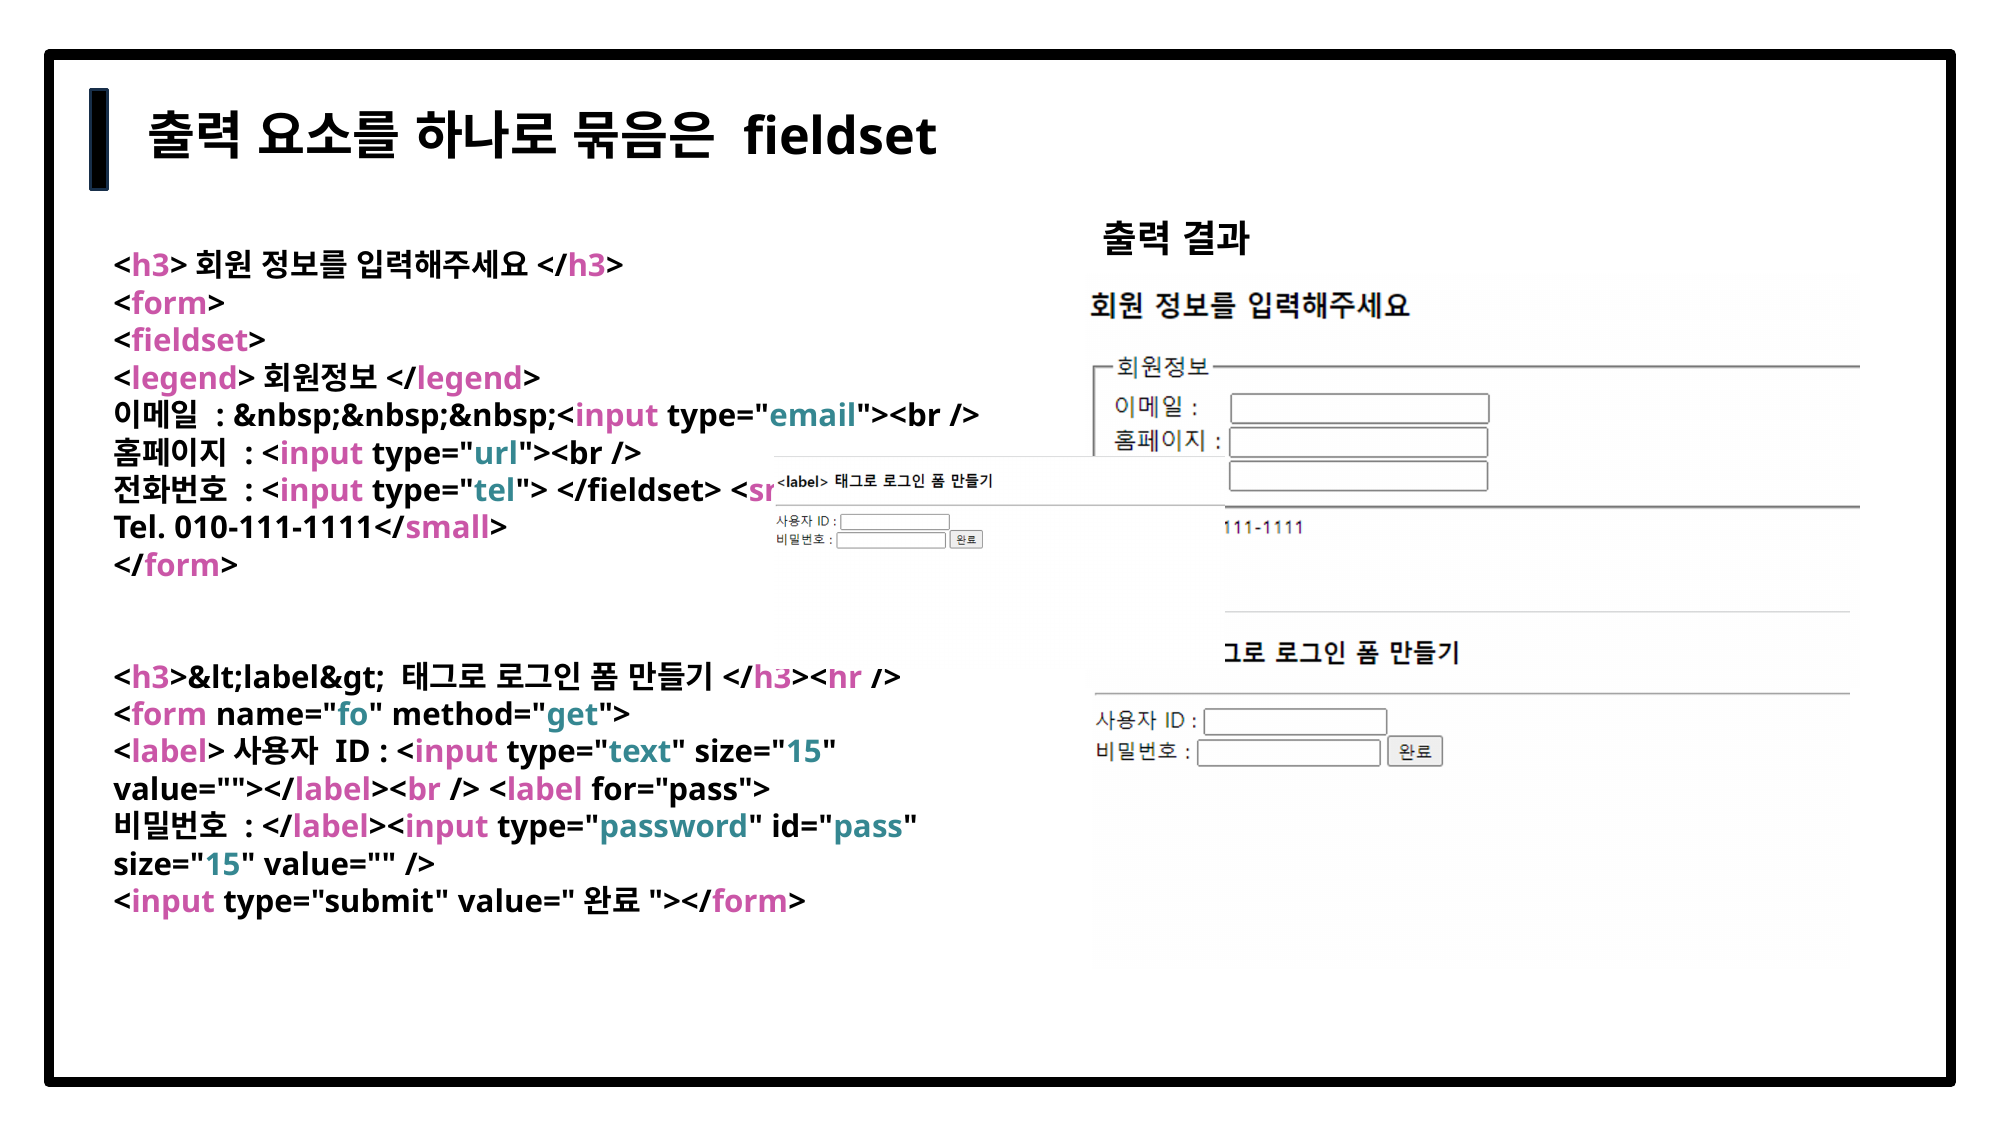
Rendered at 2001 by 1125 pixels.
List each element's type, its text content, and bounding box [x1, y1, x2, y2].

text_box [89, 88, 109, 191]
text_box ㅅ [47, 53, 1952, 1084]
text_box <h3>&lt;label&gt; 태그로 로그인 폼 만들기</h3><hr /> <form name="fo" method="get"> <label>사용자 ID : <input type="text" size="15" value=""></label><br /> <label for="pass"> 비밀번호 : </label><input type="password" id="pass" size="15" value="" /> <input type="submit" value="완료"></form> [98, 649, 1049, 927]
text_box 출력 요소를 하나로 묶음은 fieldset [132, 94, 1006, 173]
text_box <h3>회원 정보를 입력해주세요</h3> <form> <fieldset> <legend>회원정보</legend> 이메일 : &nbsp;&nbsp;&nbsp;<input type="email"><br /> 홈페이지 : <input type="url"><br /> 전화번호 : <input type="tel"> </fieldset> <small>질문 : Tel. 010-111-1111</small> </form> [98, 238, 1014, 591]
picture [774, 272, 1860, 970]
text_box 출력 결과 [1087, 208, 1267, 268]
